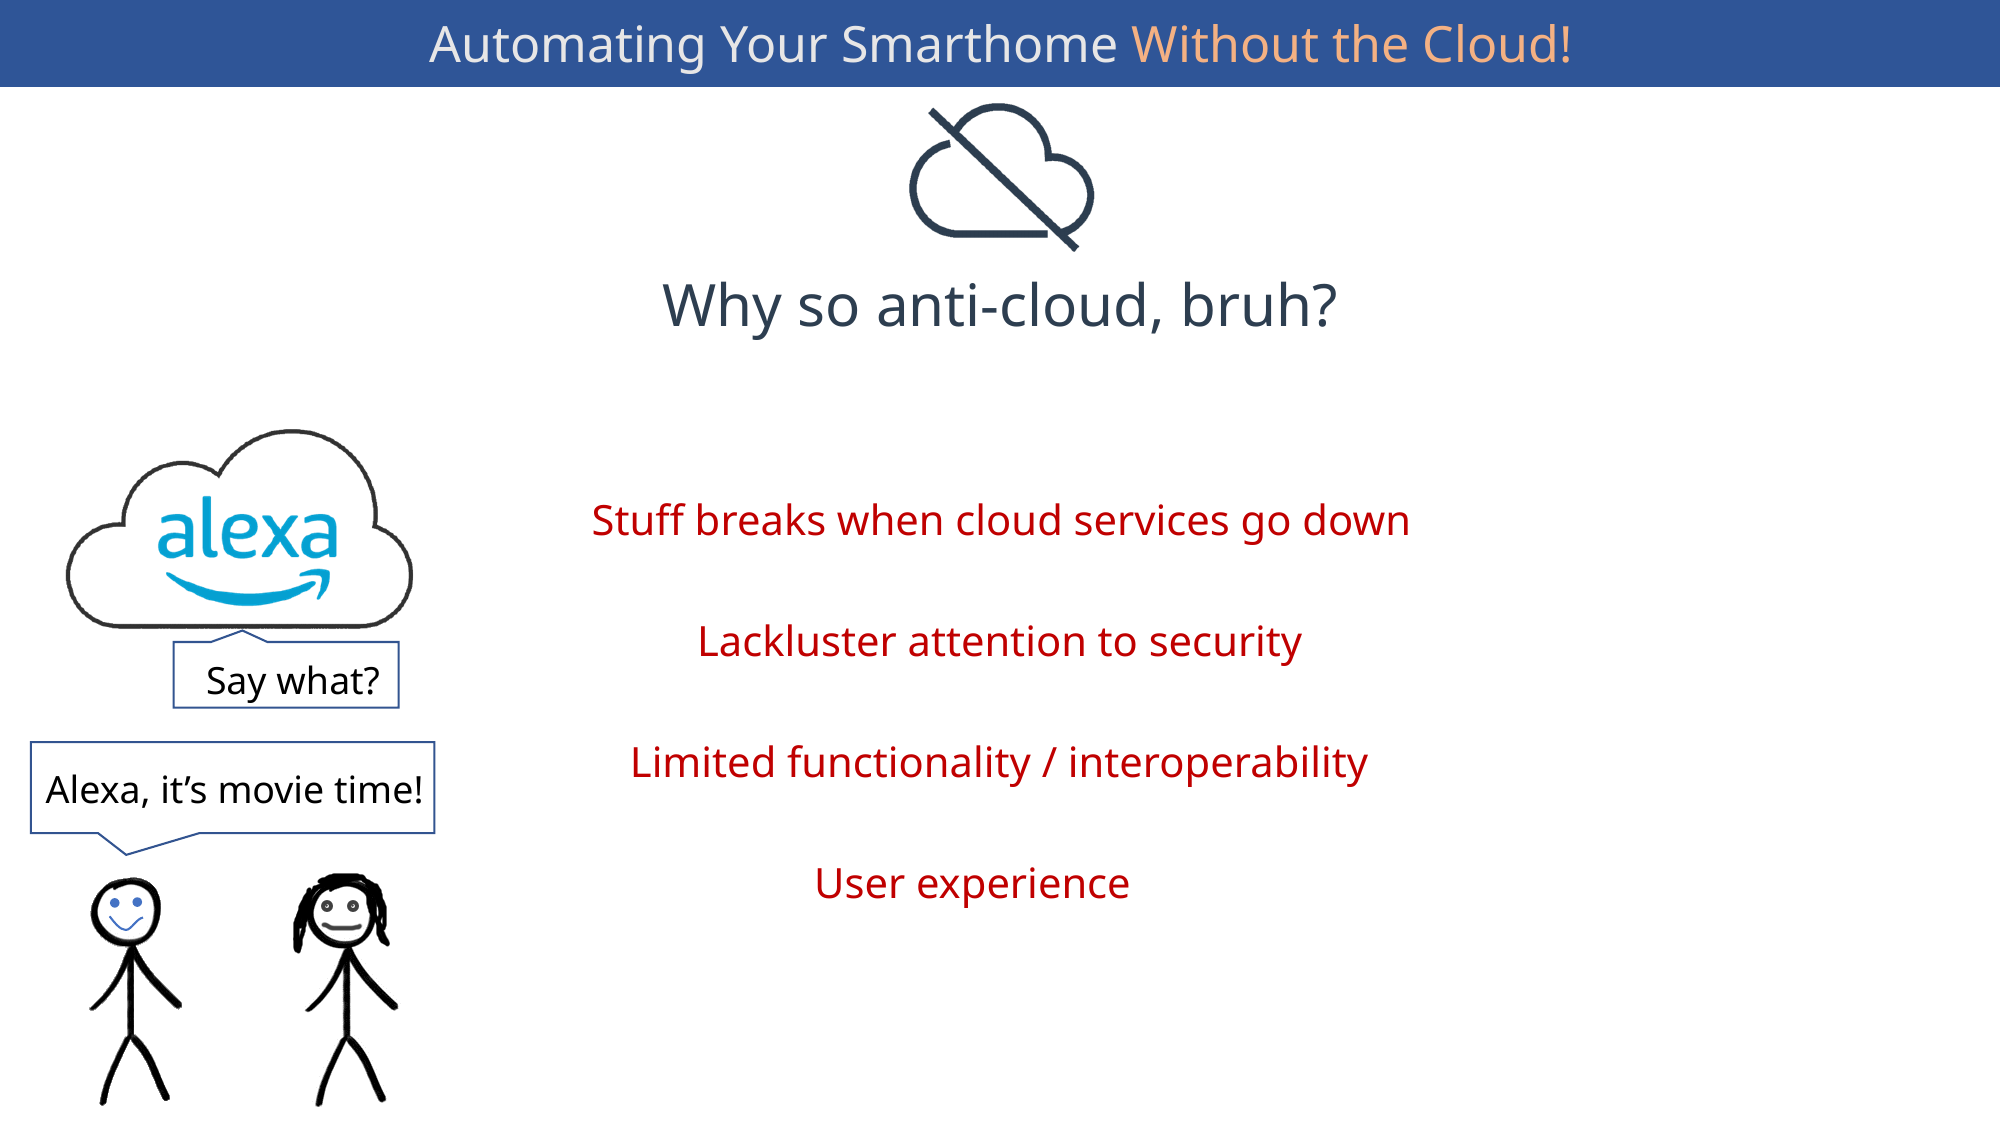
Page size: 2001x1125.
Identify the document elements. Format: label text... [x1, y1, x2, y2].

text_box [0, 0, 2000, 88]
text_box Lackluster attention to security [682, 607, 1318, 673]
text_box Say what? [191, 649, 399, 710]
picture [61, 419, 416, 630]
text_box Alexa, it’s movie time! [30, 758, 485, 819]
text_box Limited functionality / interoperability [615, 728, 1384, 793]
picture [284, 870, 416, 1117]
text_box [172, 630, 400, 709]
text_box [67, 868, 200, 1117]
text_box Automating Your Smarthome Without the Cloud! [353, 5, 1649, 81]
text_box User experience [799, 849, 1146, 914]
text_box Why so anti-cloud, bruh? [647, 261, 1353, 416]
text_box [29, 741, 436, 857]
text_box Stuff breaks when cloud services go down [576, 486, 1427, 552]
picture [888, 56, 1115, 284]
